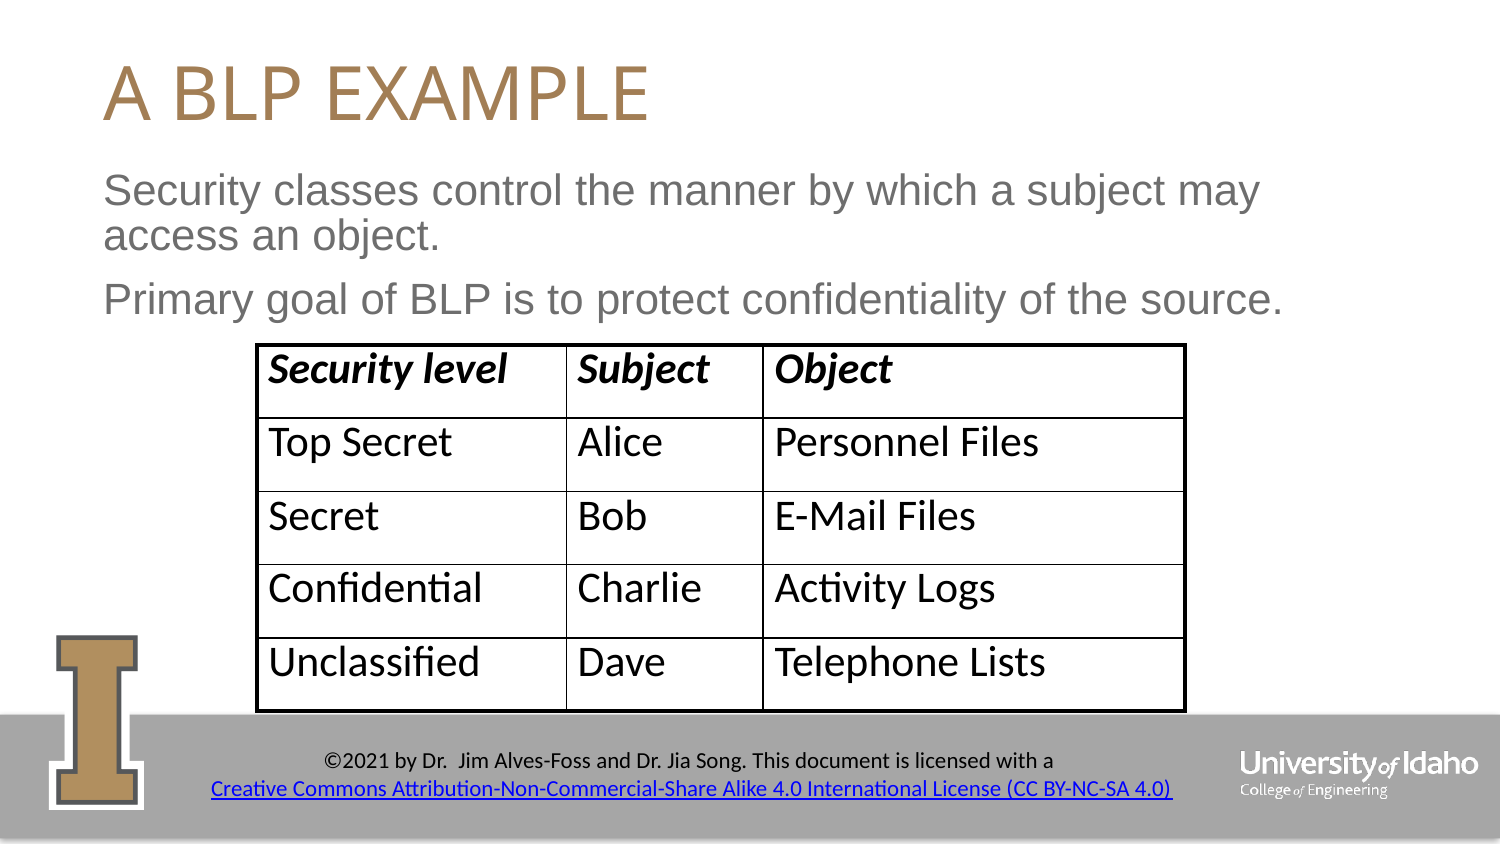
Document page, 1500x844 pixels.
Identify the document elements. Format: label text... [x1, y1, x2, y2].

list Security classes control the manner by which a subject may access an object. Primary goal of BLP is to protect confidentiality of the source. [103, 169, 1397, 760]
table_cell Alice [567, 419, 762, 491]
table_cell Secret [259, 492, 566, 564]
table_header Security level [259, 347, 566, 417]
table_cell E-Mail Files [764, 492, 1183, 564]
table_cell Bob [567, 492, 762, 564]
table_cell Telephone Lists [764, 639, 1183, 709]
table_cell Personnel Files [764, 419, 1183, 491]
table_cell Confidential [259, 565, 566, 637]
table_cell Charlie [567, 565, 762, 637]
title A BLP example [103, 44, 1397, 158]
table_cell Dave [567, 639, 762, 709]
table_cell Activity Logs [764, 565, 1183, 637]
table_cell Top Secret [259, 419, 566, 491]
table_header Subject [567, 347, 762, 417]
table_header Object [764, 347, 1183, 417]
table_cell Unclassified [259, 639, 566, 709]
